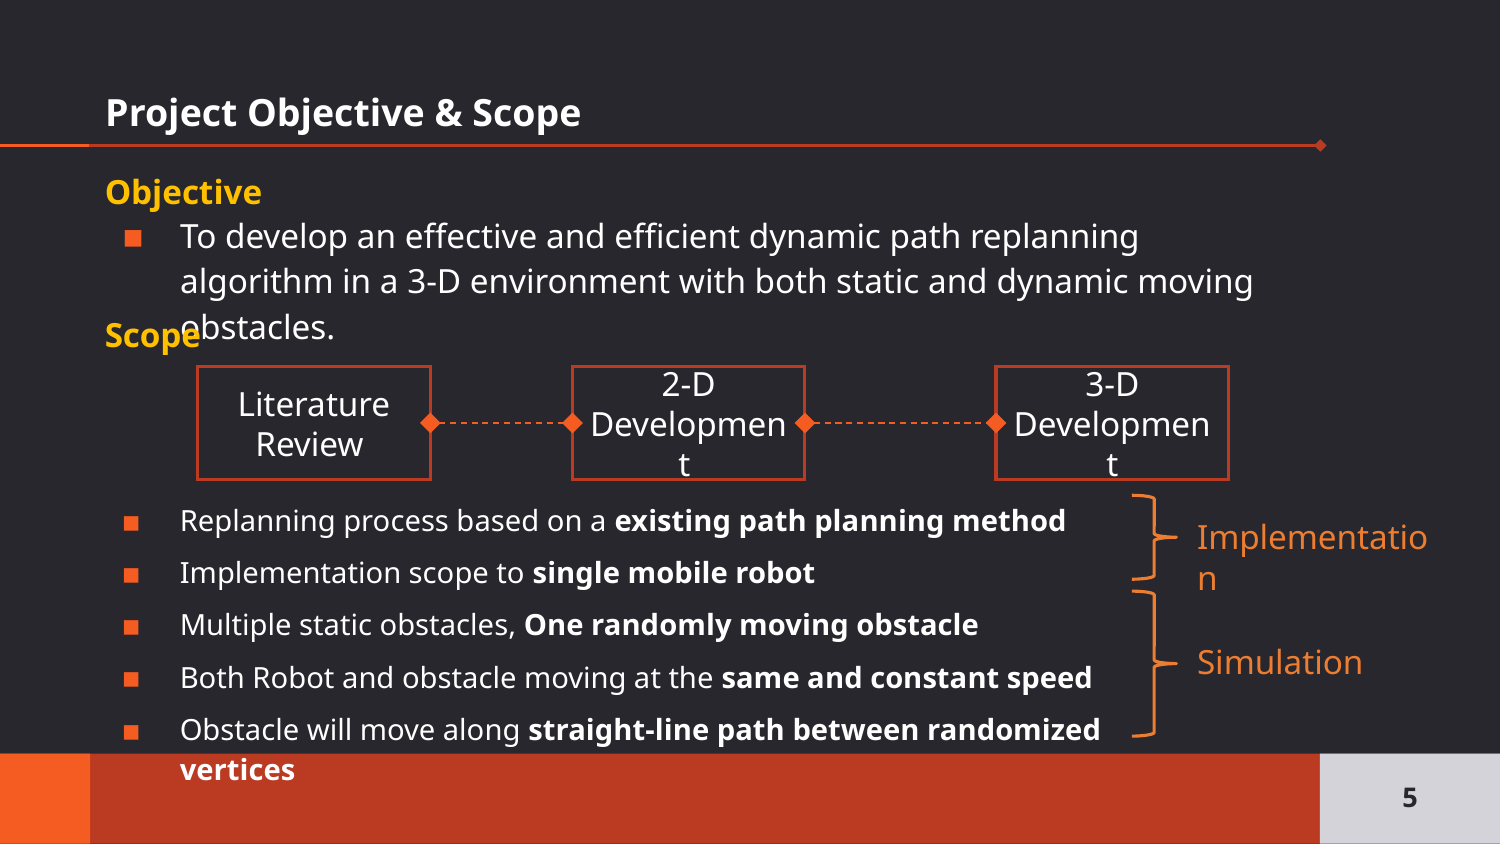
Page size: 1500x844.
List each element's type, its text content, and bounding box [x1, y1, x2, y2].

slide_number 5 [1320, 753, 1500, 844]
text_box 2-D Development [572, 366, 805, 480]
text_box 3-D Development [996, 366, 1229, 480]
list To develop an effective and efficient dynamic path replanning algorithm in a 3-D environment with both static and dynamic moving obstacles. [90, 193, 1294, 321]
text_box Literature Review [197, 366, 431, 480]
text_box Objective [90, 164, 306, 219]
text_box Replanning process based on a existing path planning method Implementation scope to single mobile robot [90, 489, 1247, 598]
text_box Implementation [1182, 509, 1458, 604]
text_box [1131, 494, 1178, 580]
text_box [1131, 590, 1178, 735]
text_box Scope [90, 307, 306, 362]
title Project Objective & Scope [90, 59, 1321, 150]
text_box Simulation [1182, 633, 1458, 689]
text_box Multiple static obstacles, One randomly moving obstacle Both Robot and obstacle moving at the same and constant speed Obstacle will move along straight-line path between randomized vertices [90, 593, 1153, 794]
